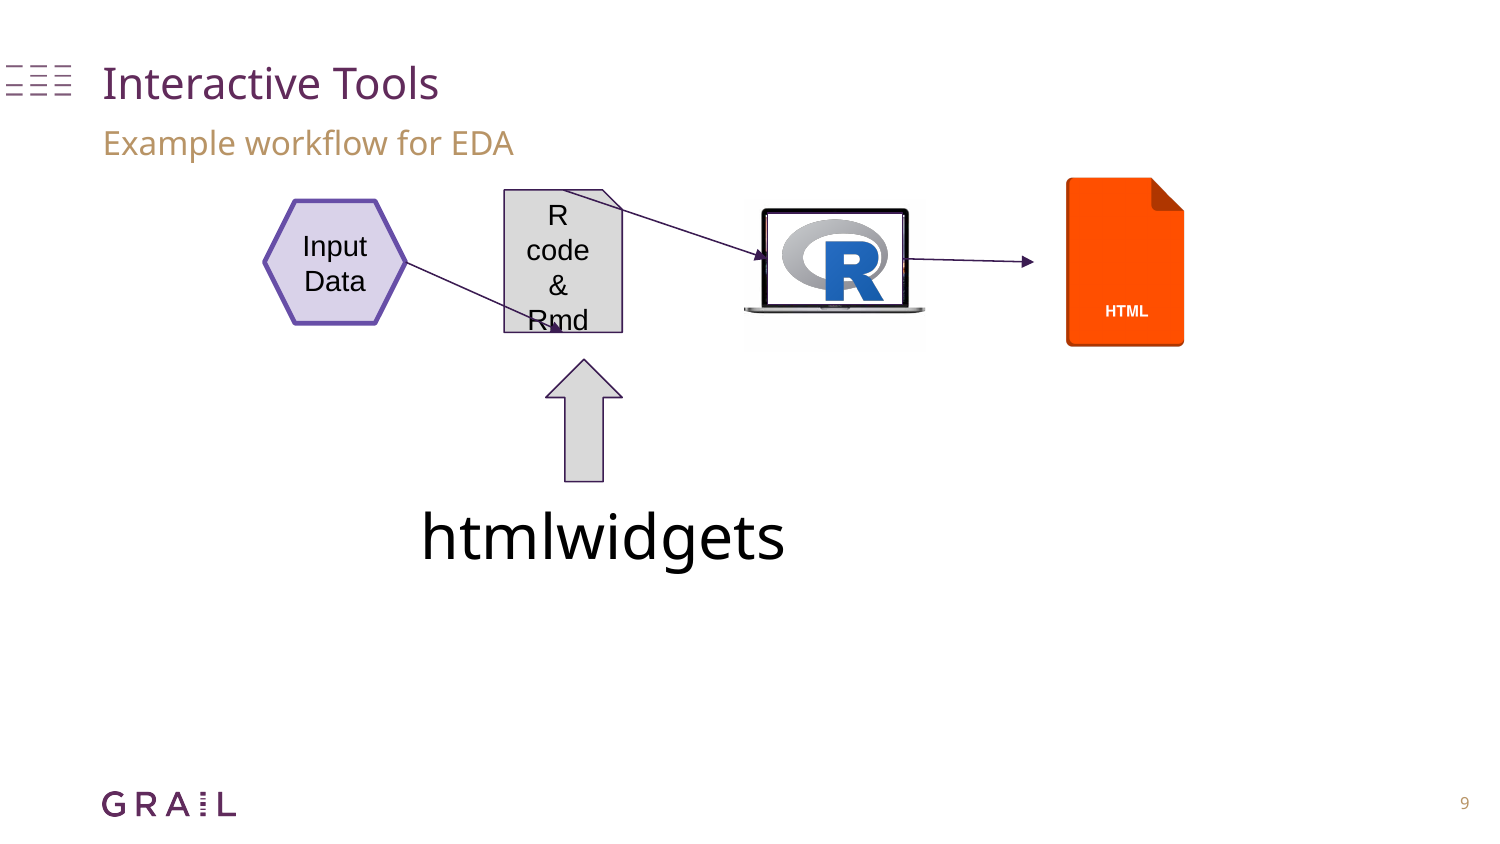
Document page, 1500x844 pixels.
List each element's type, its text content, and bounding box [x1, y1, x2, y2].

text_box R code & Rmd [504, 189, 623, 333]
picture [1033, 171, 1216, 353]
title Interactive Tools [87, 55, 1423, 101]
text_box htmlwidgets [405, 481, 828, 623]
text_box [743, 199, 926, 353]
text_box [902, 258, 1028, 263]
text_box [621, 258, 768, 262]
text_box Input Data [264, 200, 405, 324]
subtitle Example workflow for EDA [87, 101, 1423, 173]
picture [102, 791, 236, 817]
text_box [545, 359, 623, 481]
picture [0, 59, 77, 101]
